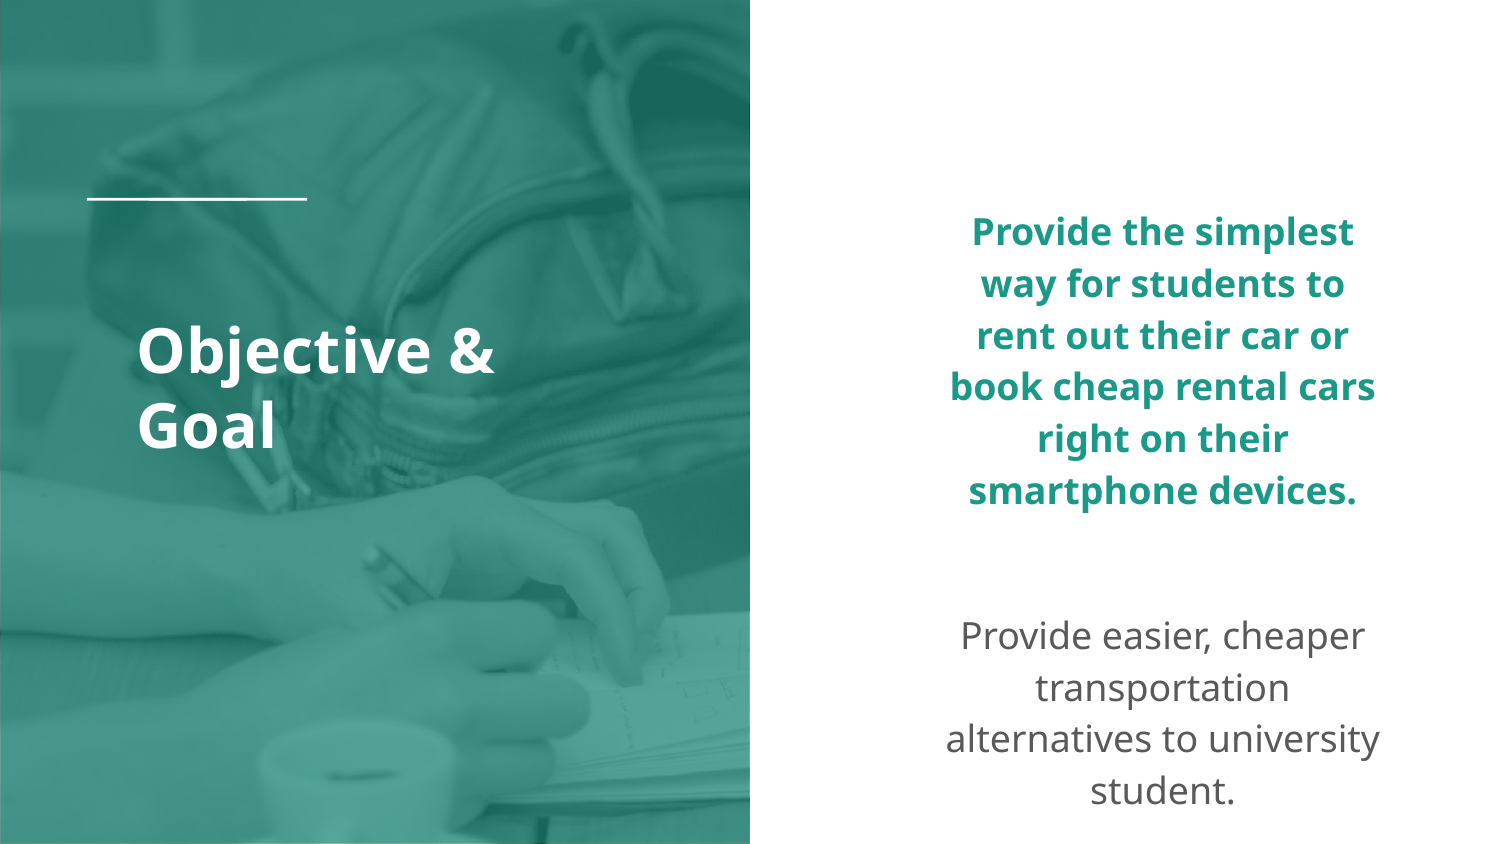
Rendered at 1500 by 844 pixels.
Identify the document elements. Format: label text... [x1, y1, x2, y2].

title Objective & Goal [121, 296, 664, 574]
list Provide the simplest way for students to rent out their car or book cheap rental cars right on their smartphone devices. Provide easier, cheaper transportation alternatives to university student. [848, 186, 1403, 719]
